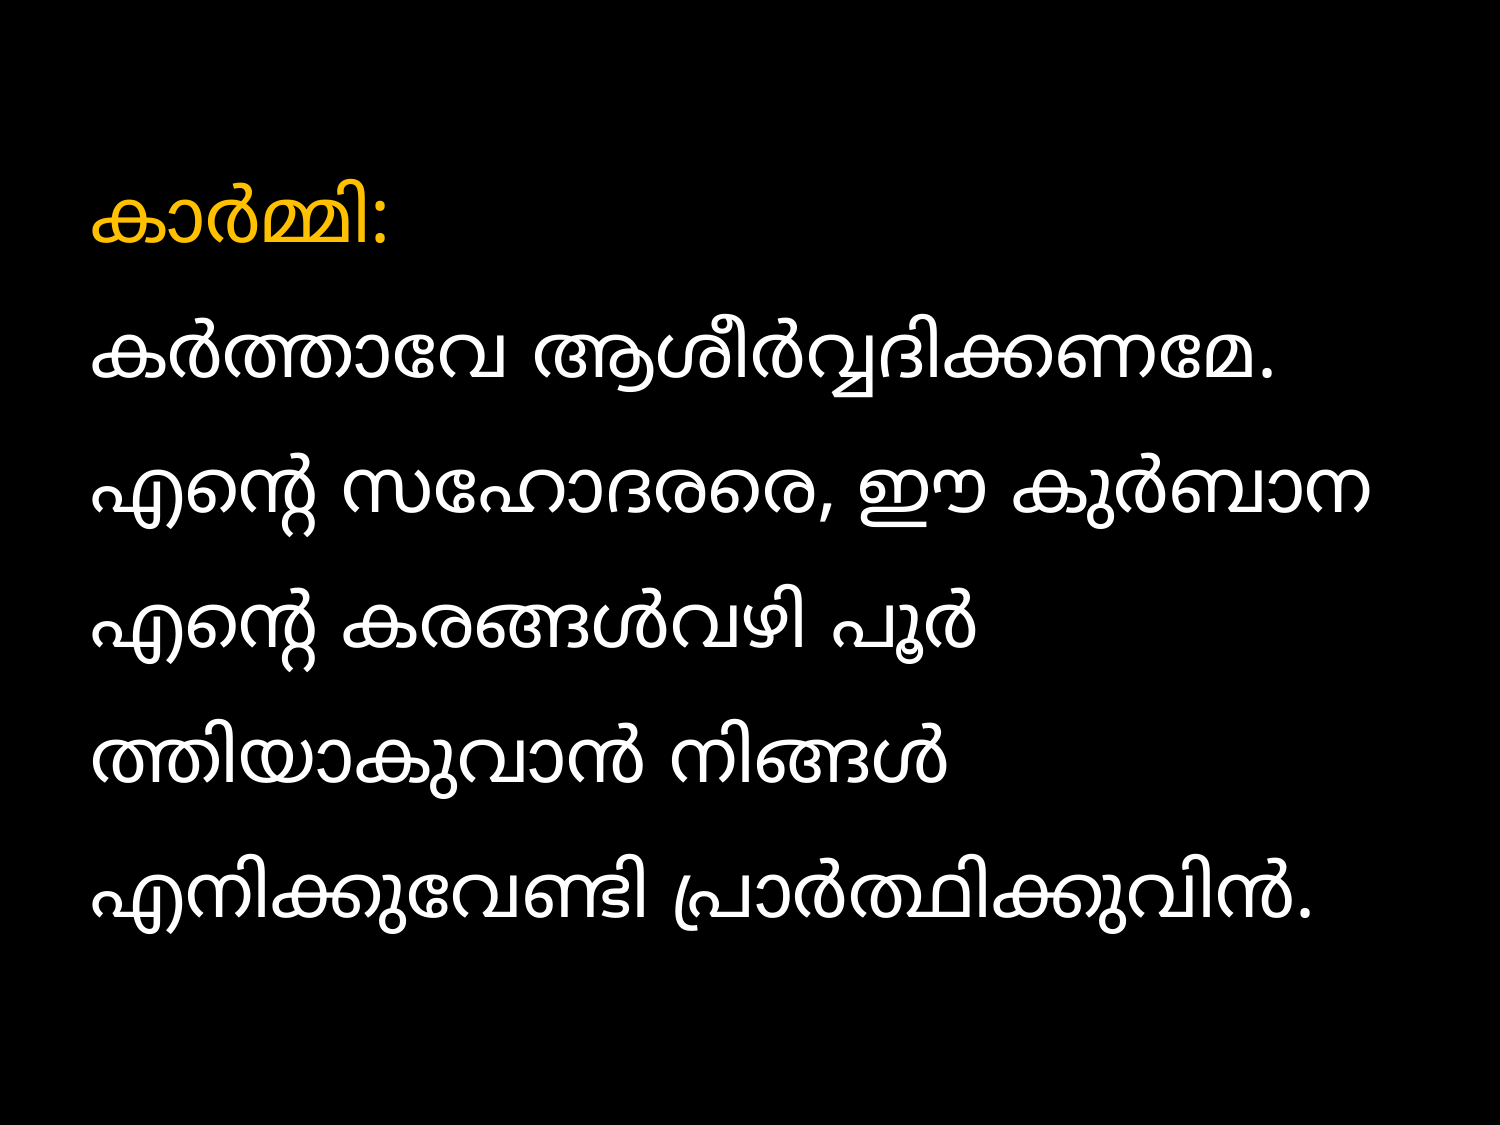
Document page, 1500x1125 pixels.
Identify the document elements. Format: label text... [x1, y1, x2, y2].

list കാര്‍മ്മി: കര്‍ത്താവേ ആശീര്‍വ്വദിക്കണമേ. എന്‍റെ സഹോദരരെ, ഈ കുര്‍ബാന എന്‍റെ കരങ്ങള്‍വഴി പൂര്‍ത്തിയാകുവാന്‍ നിങ്ങള്‍ എനിക്കുവേണ്ടി പ്രാര്‍ത്ഥിക്കുവിന്‍. [75, 50, 1425, 1005]
